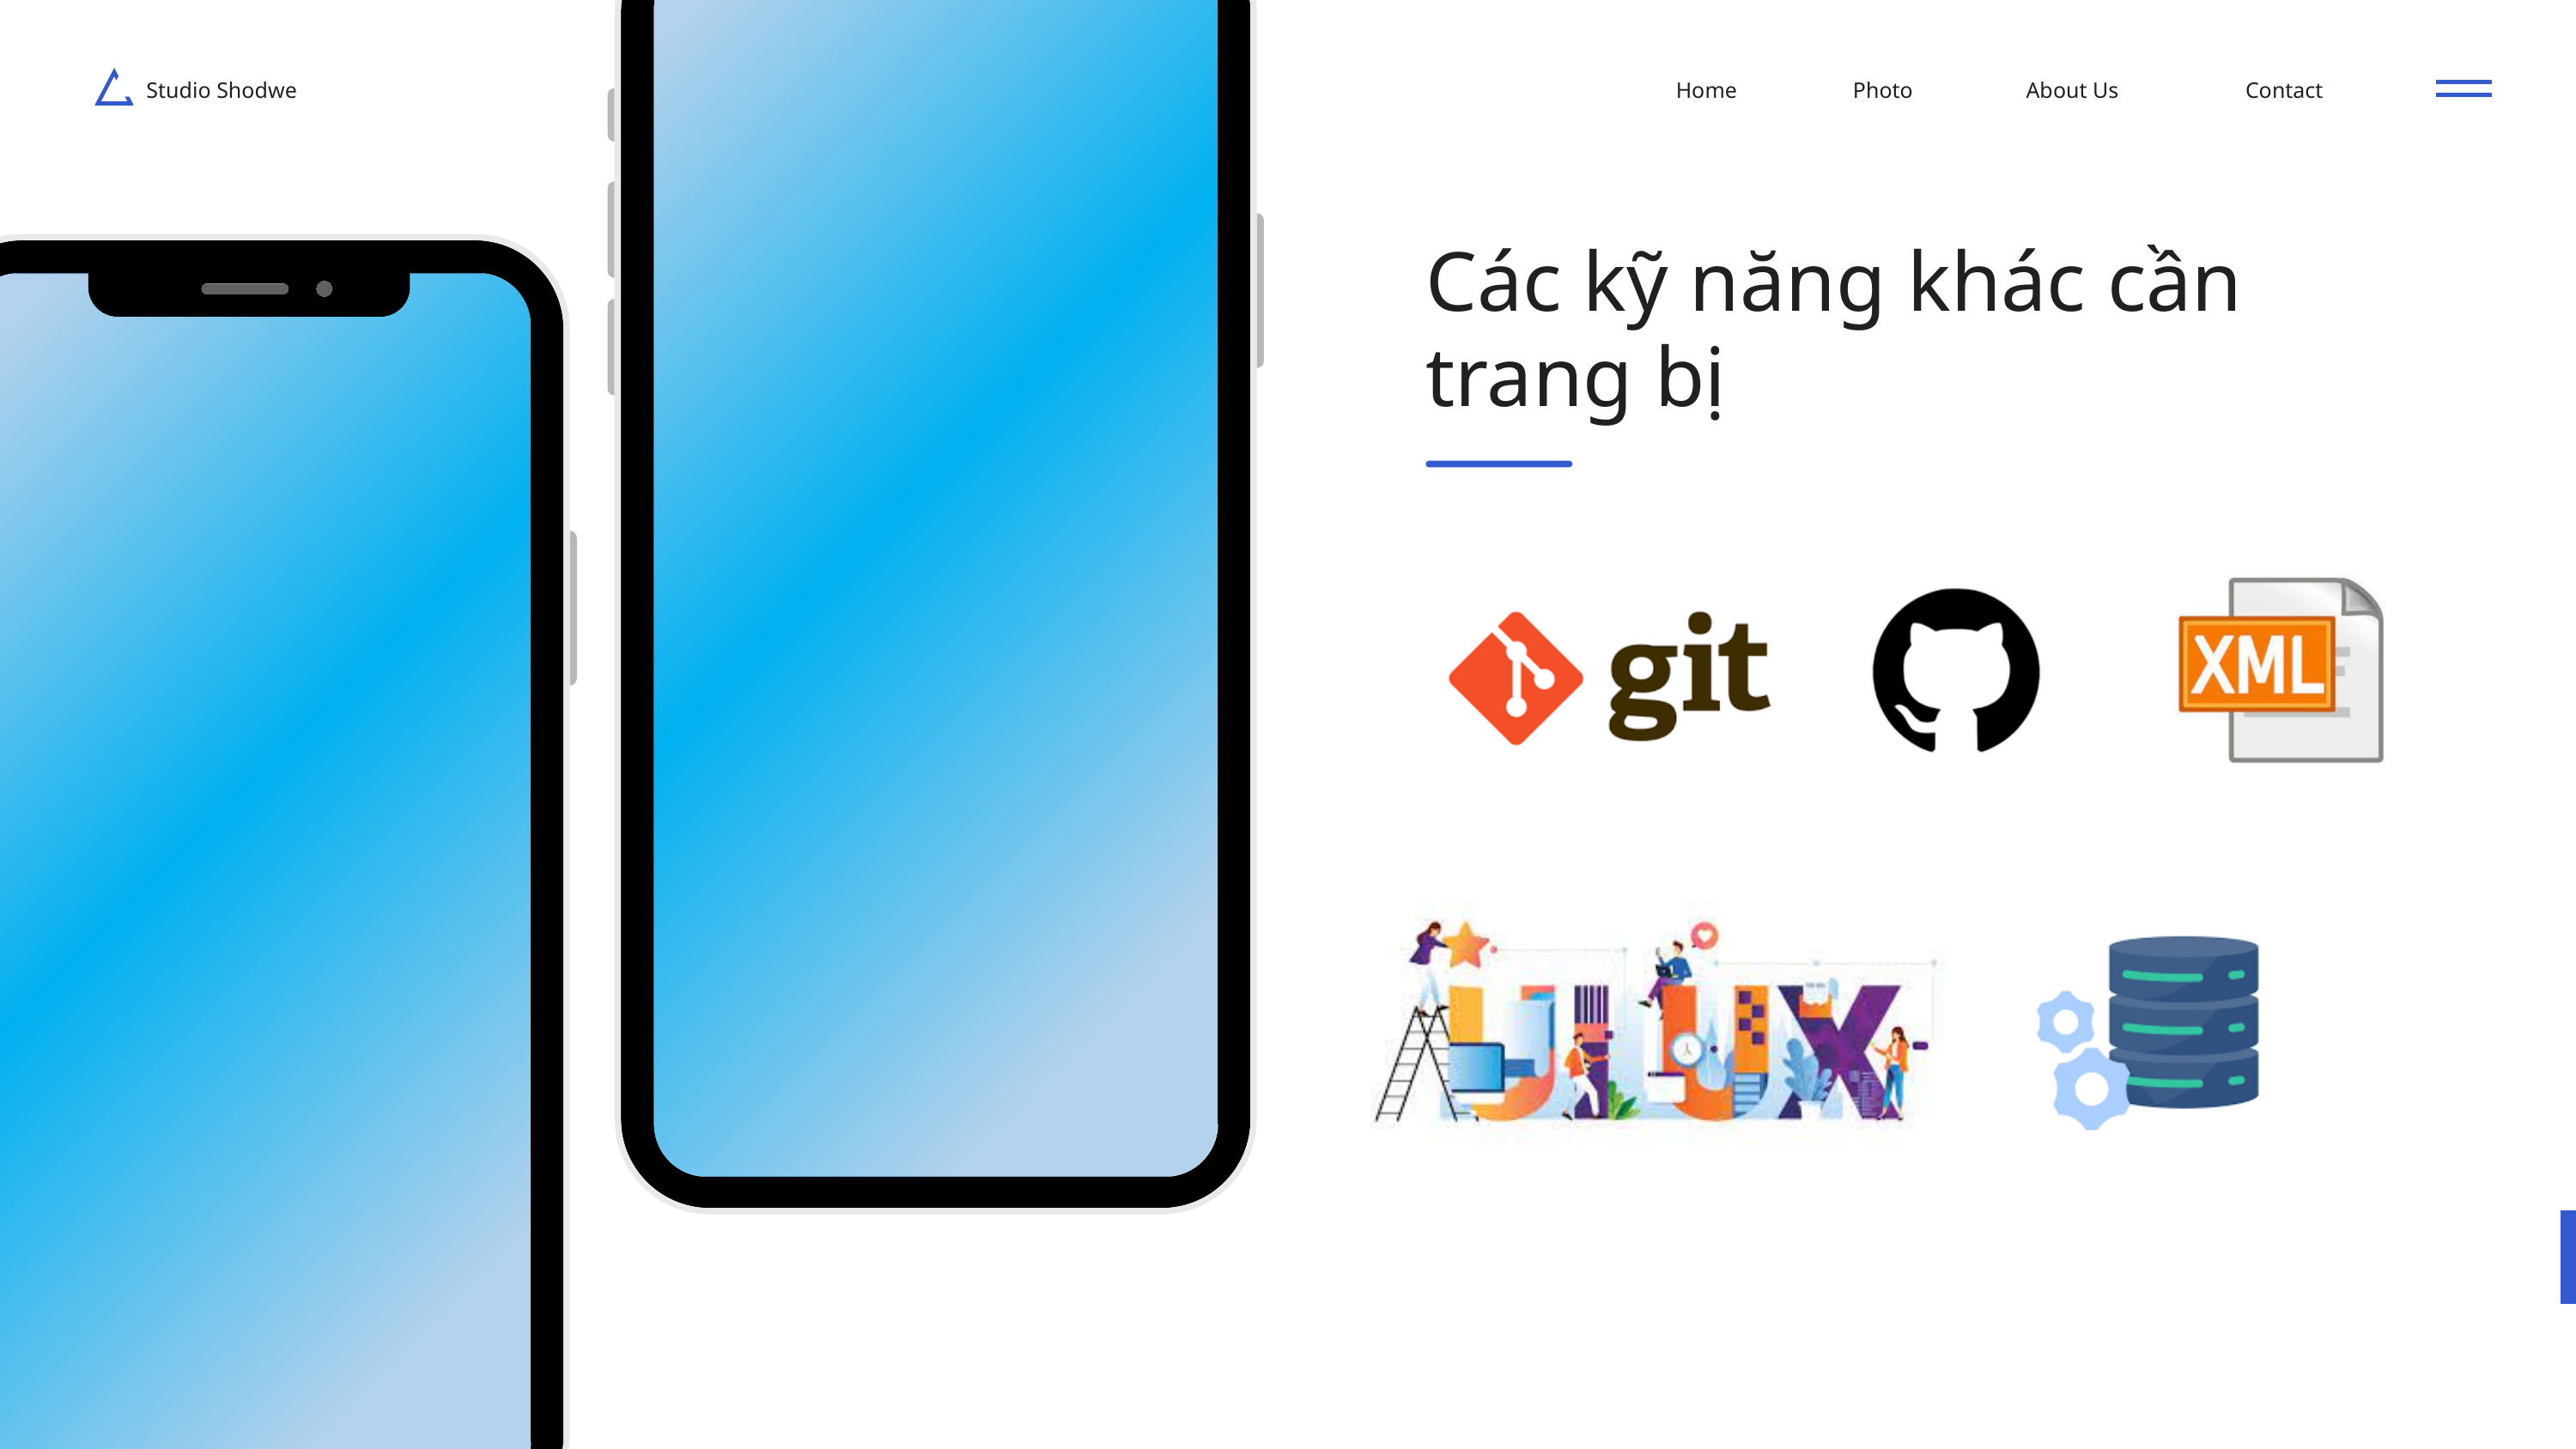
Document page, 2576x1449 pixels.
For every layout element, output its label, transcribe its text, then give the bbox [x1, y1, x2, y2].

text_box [2435, 79, 2493, 84]
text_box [1425, 460, 1573, 468]
text_box [1356, 872, 1957, 1173]
text_box Contact [2245, 72, 2384, 103]
text_box [2175, 573, 2387, 767]
text_box Studio Shodwe [146, 72, 365, 103]
text_box About Us [2026, 72, 2176, 103]
text_box [1387, 599, 1853, 758]
text_box [94, 68, 134, 106]
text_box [2435, 92, 2493, 97]
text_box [607, 0, 1265, 1216]
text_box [0, 233, 577, 1449]
text_box [1868, 583, 2044, 758]
text_box Các kỹ năng khác cần trang bị [1425, 232, 2281, 423]
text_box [2560, 1210, 2576, 1304]
text_box [1987, 872, 2309, 1195]
text_box Home [1675, 72, 1790, 103]
text_box Photo [1852, 72, 1957, 103]
